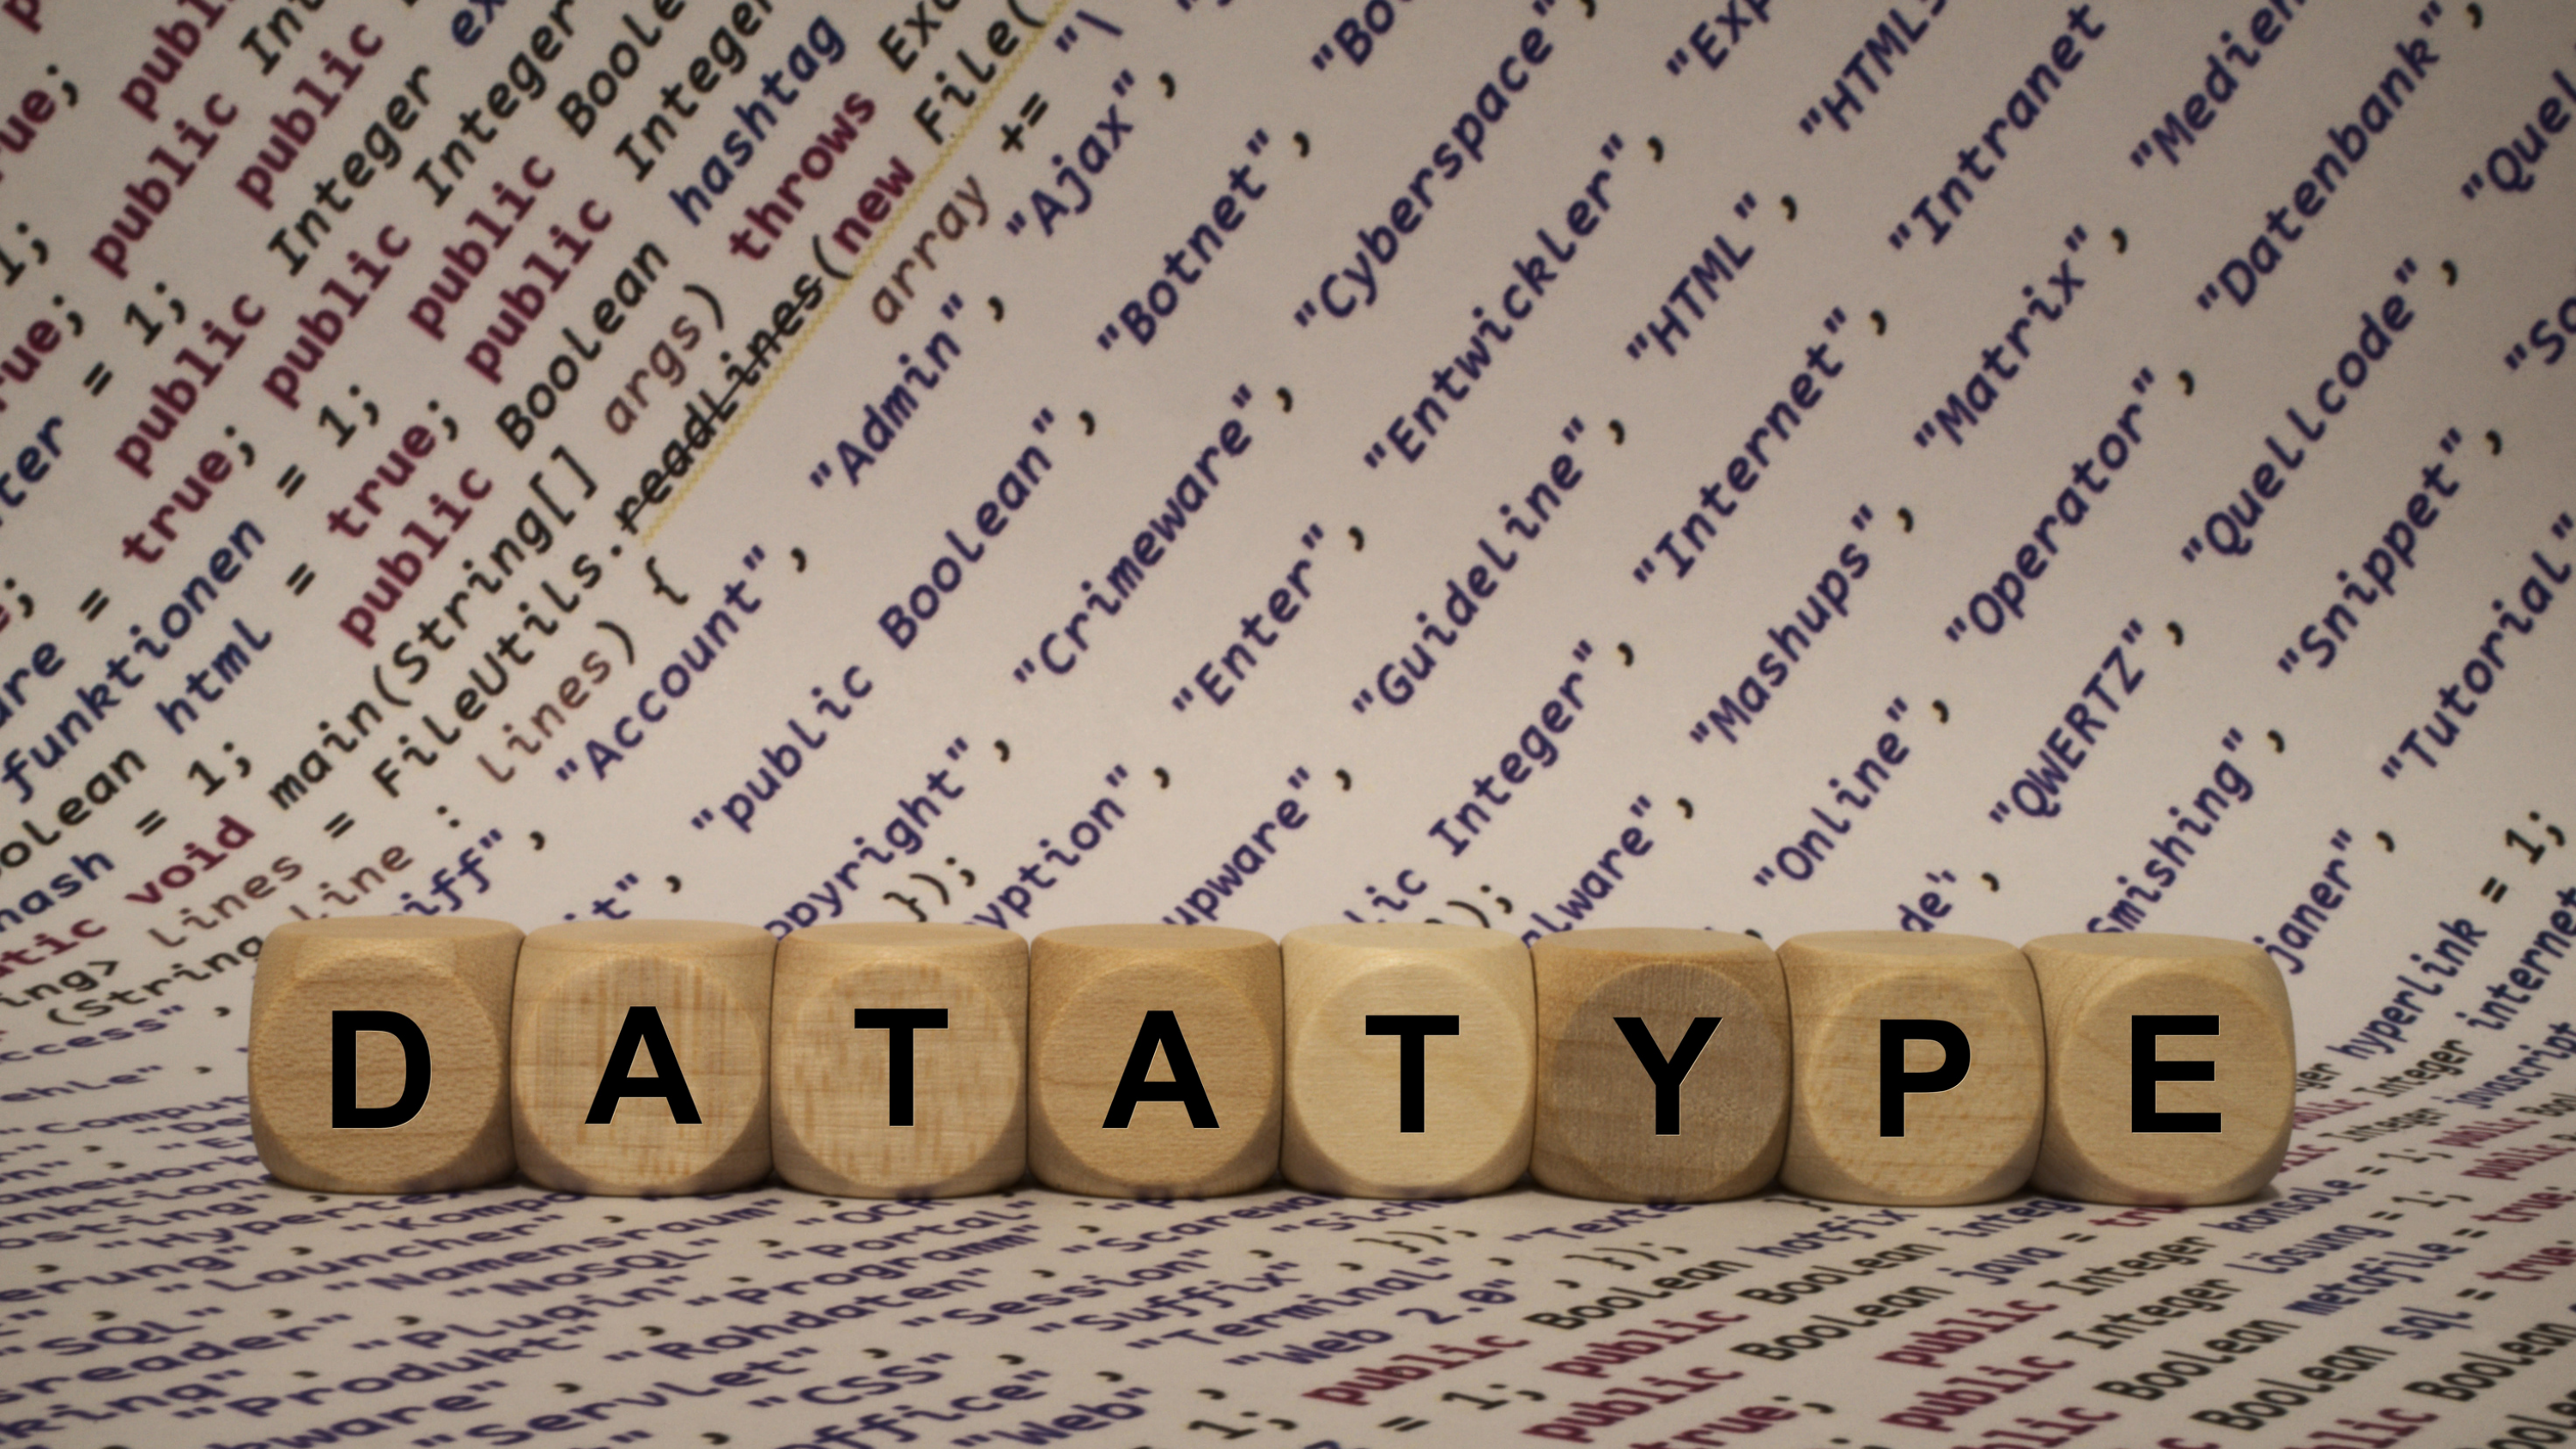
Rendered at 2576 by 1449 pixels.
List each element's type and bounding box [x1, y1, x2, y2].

text_box [0, 0, 2576, 1449]
